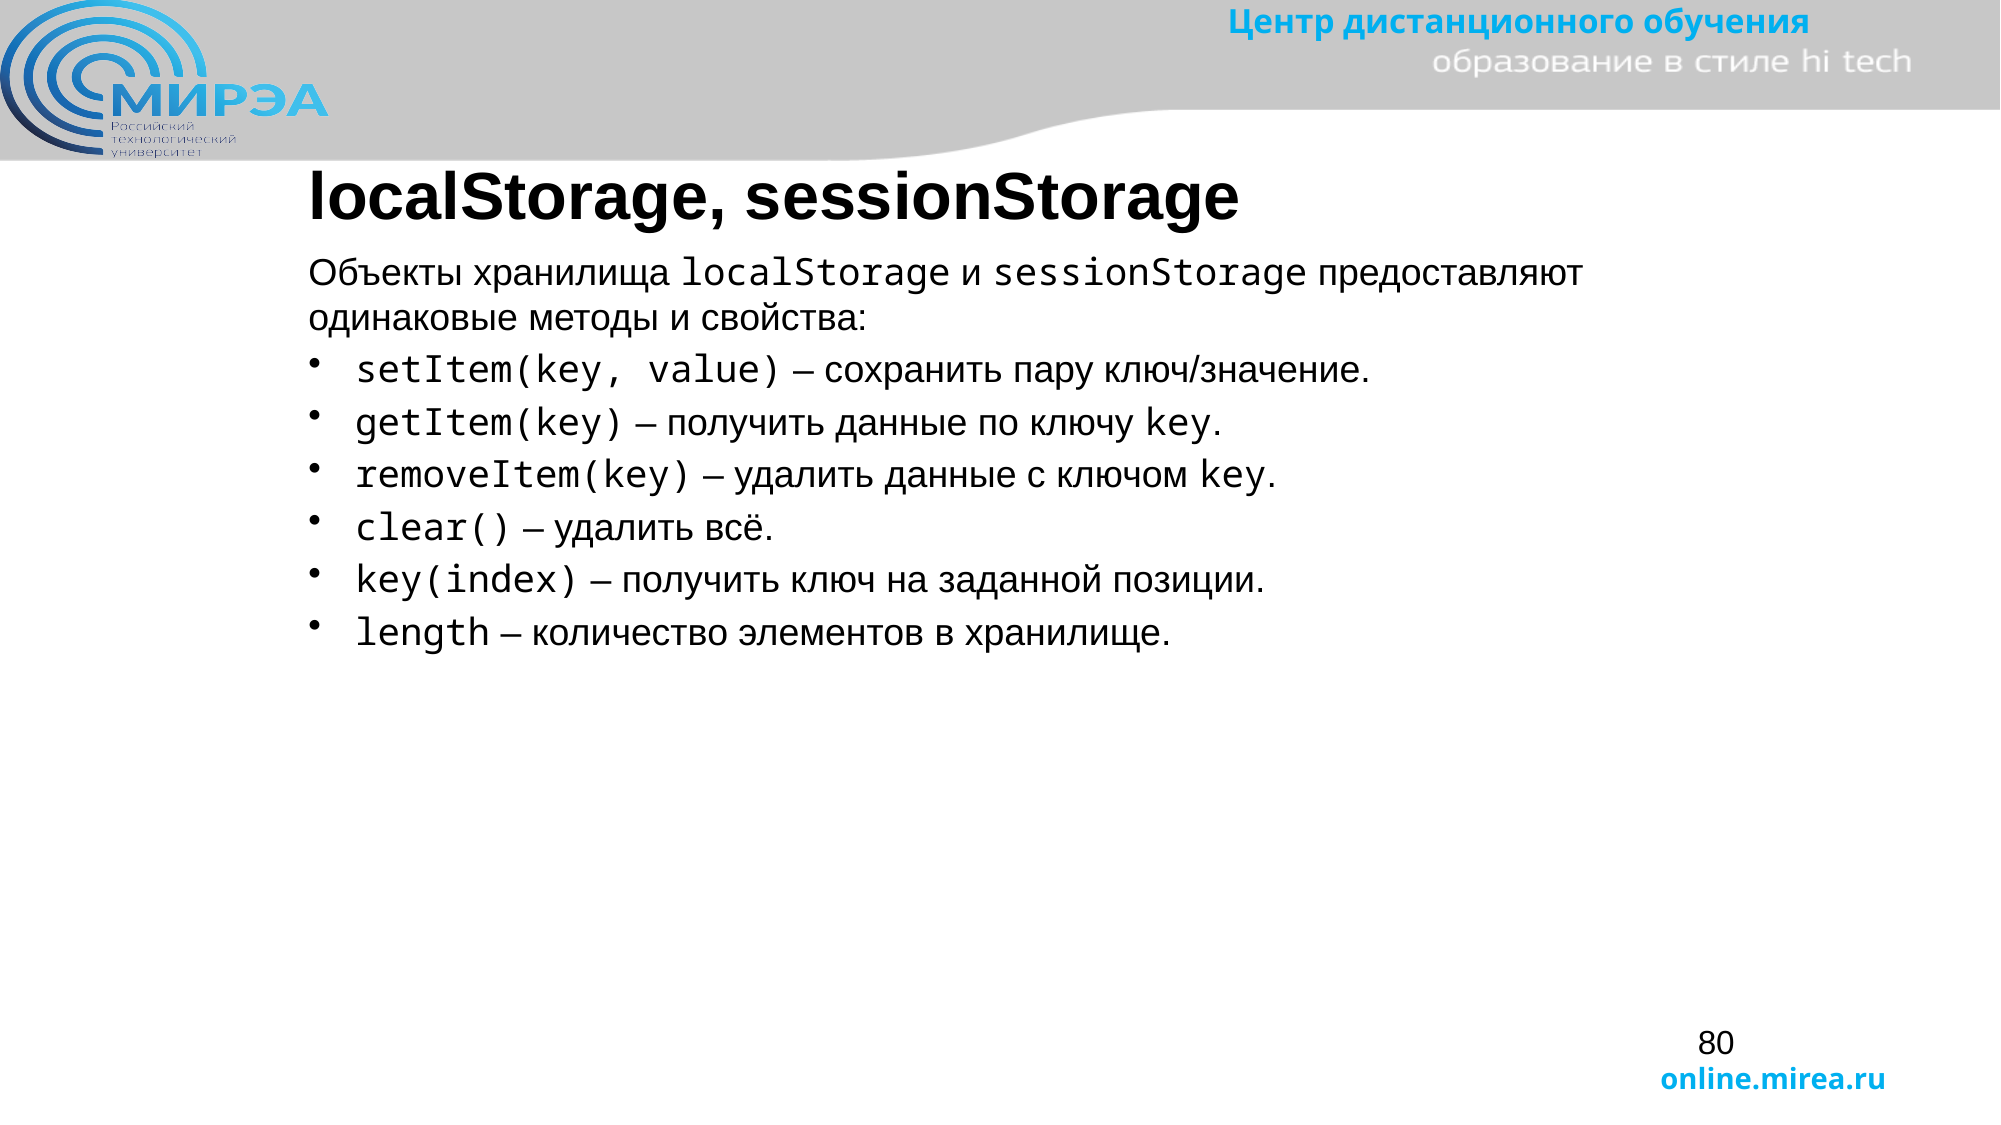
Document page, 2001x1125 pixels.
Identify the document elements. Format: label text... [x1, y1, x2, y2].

picture [0, 0, 329, 159]
text_box Объекты хранилища localStorage и sessionStorage предоставляют одинаковые методы и свойства: setItem(key, value) – сохранить пару ключ/значение. getItem(key) – получить данные по ключу key. removeItem(key) – удалить данные с ключом key. clear() – удалить всё. key(index) – получить ключ на заданной позиции. length – количество элементов в хранилище. [293, 240, 1813, 979]
text_box 80 [1400, 1013, 1750, 1058]
text_box localStorage, sessionStorage [293, 145, 1794, 240]
